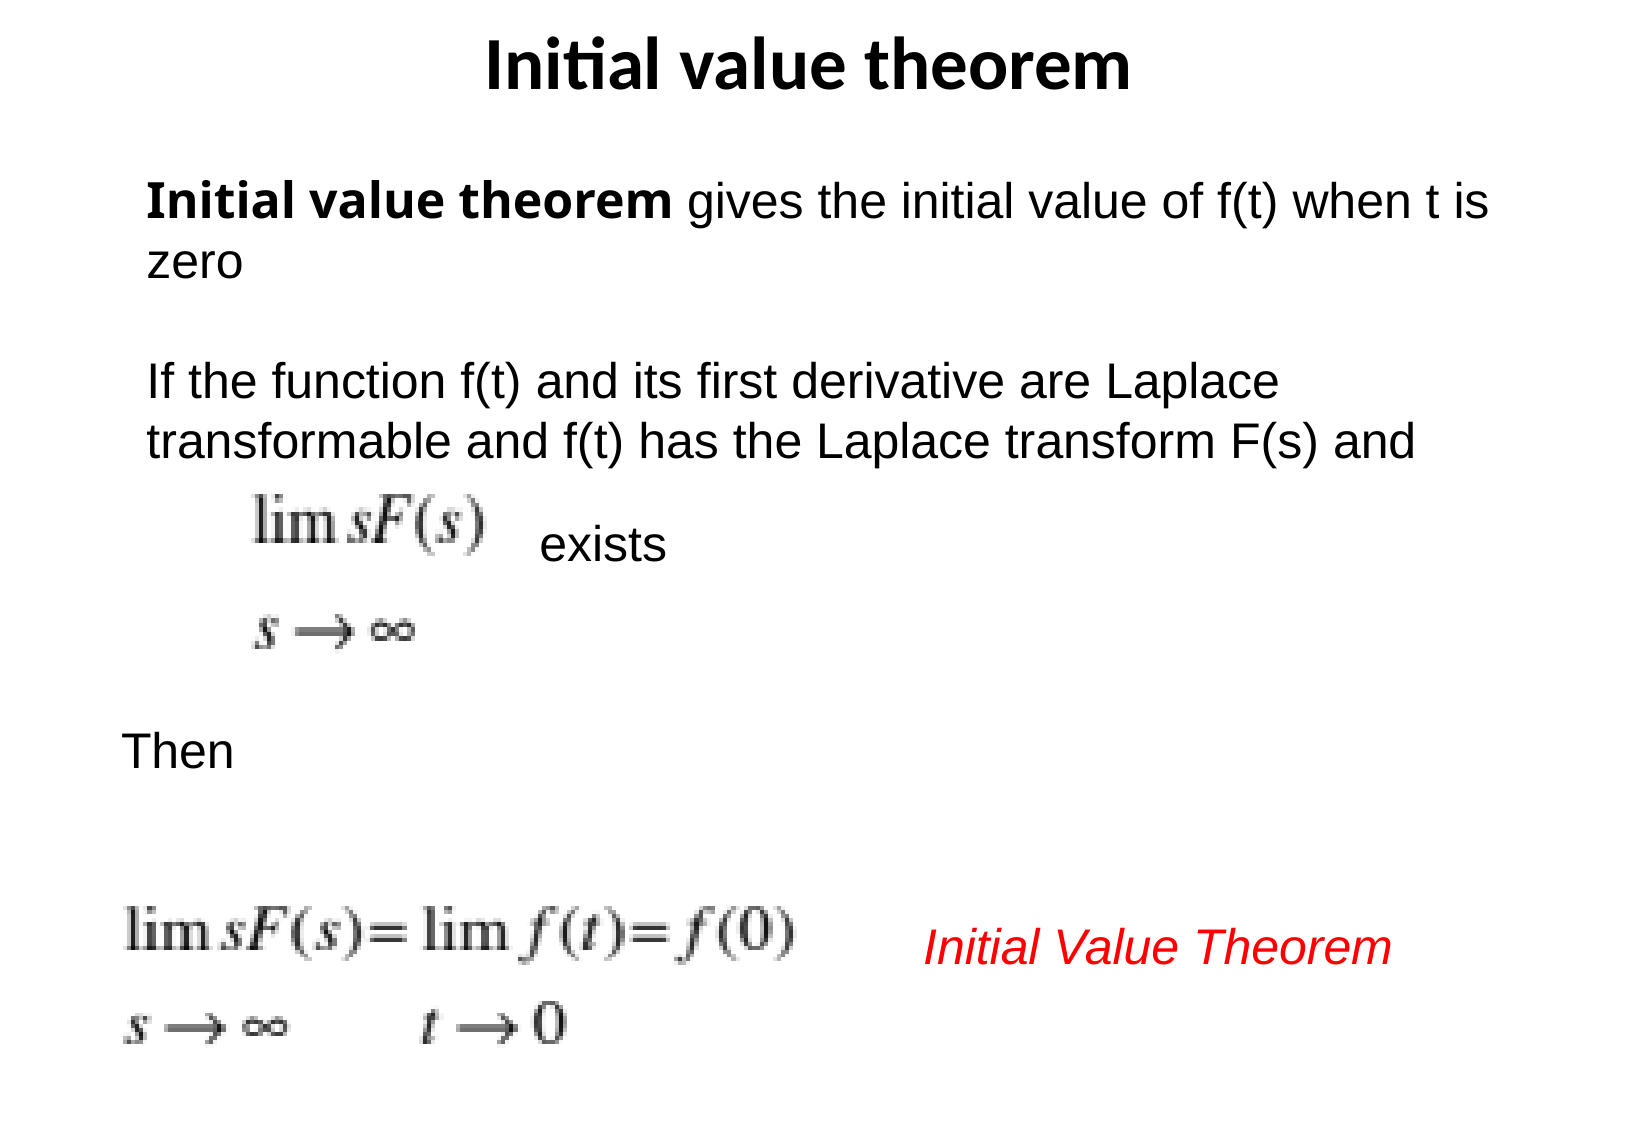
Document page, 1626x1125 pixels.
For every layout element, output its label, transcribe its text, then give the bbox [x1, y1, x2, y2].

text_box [115, 895, 798, 1065]
text_box Then [106, 710, 250, 786]
text_box Initial value theorem gives the initial value of f(t) when t is zero If the function f(t) and its first derivative are Laplace transformable and f(t) has the Laplace transform F(s) and [131, 161, 1597, 537]
text_box Initial value theorem [77, 0, 1541, 119]
text_box Initial Value Theorem [908, 906, 1539, 982]
text_box exists [524, 504, 683, 580]
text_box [243, 481, 489, 673]
